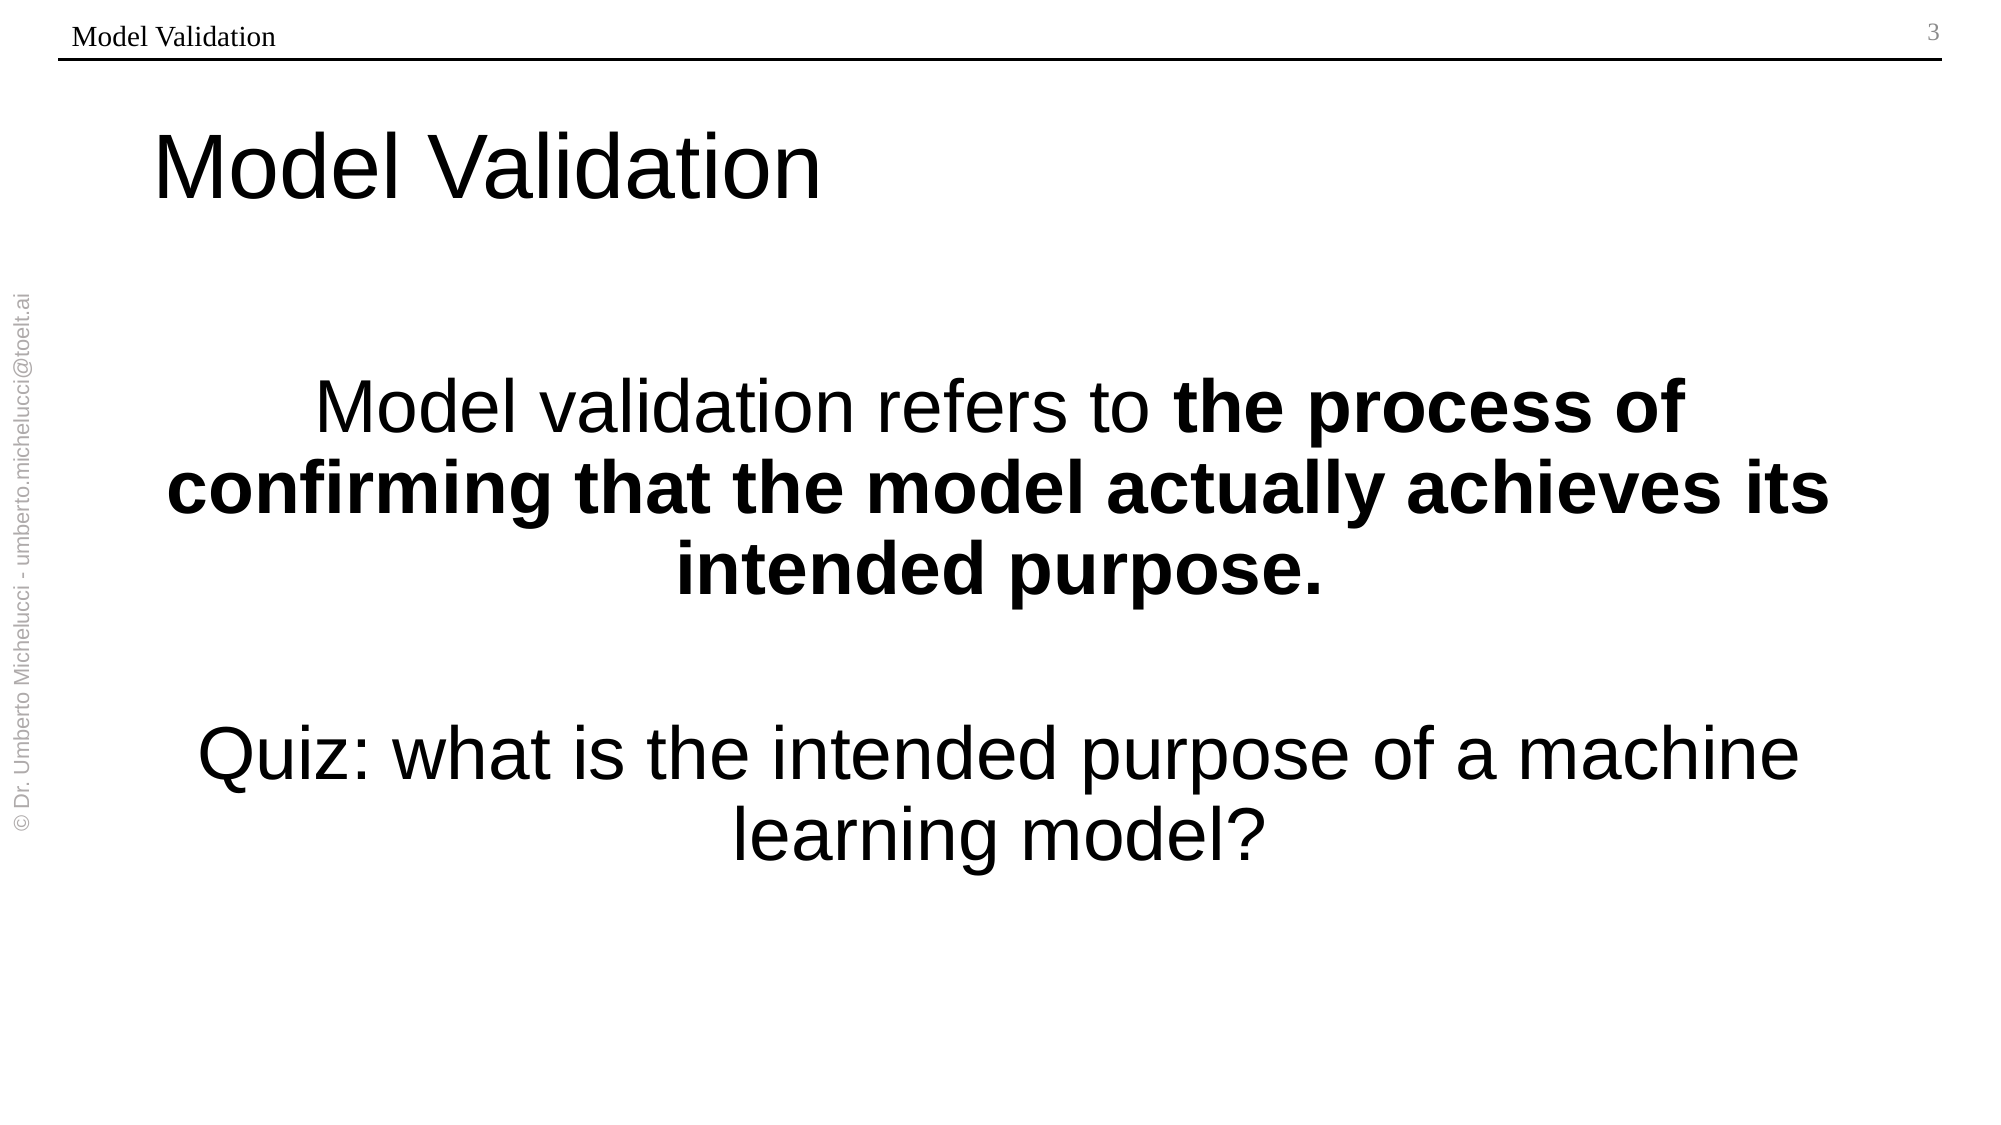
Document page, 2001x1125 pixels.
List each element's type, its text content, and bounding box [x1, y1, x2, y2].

text_box Model Validation [56, 9, 696, 60]
text_box © Dr. Umberto Michelucci - umberto.michelucci@toelt.ai [0, 238, 41, 888]
title Model Validation [137, 59, 1863, 278]
list Model validation refers to the process of confirming that the model actually achieves its intended purpose. Quiz: what is the intended purpose of a machine learning model? [137, 360, 1863, 1014]
